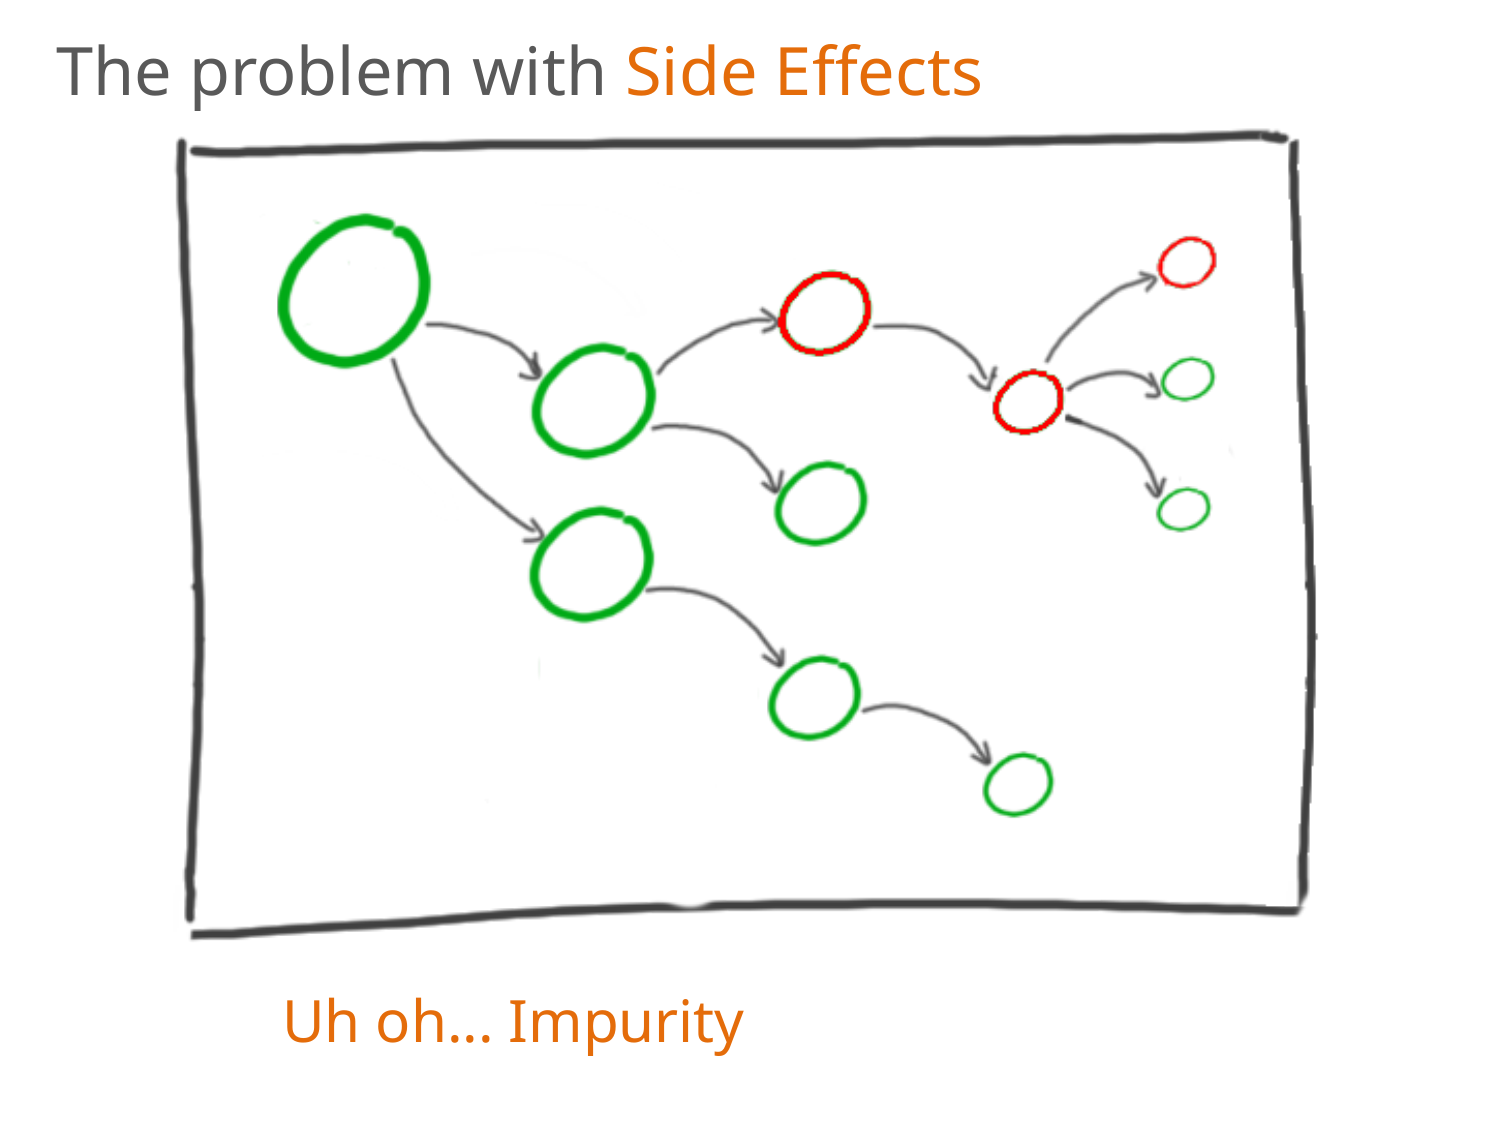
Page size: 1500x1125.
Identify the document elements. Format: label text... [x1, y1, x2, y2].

text_box The problem with Side Effects [41, 30, 1329, 268]
picture [58, 88, 1500, 1125]
